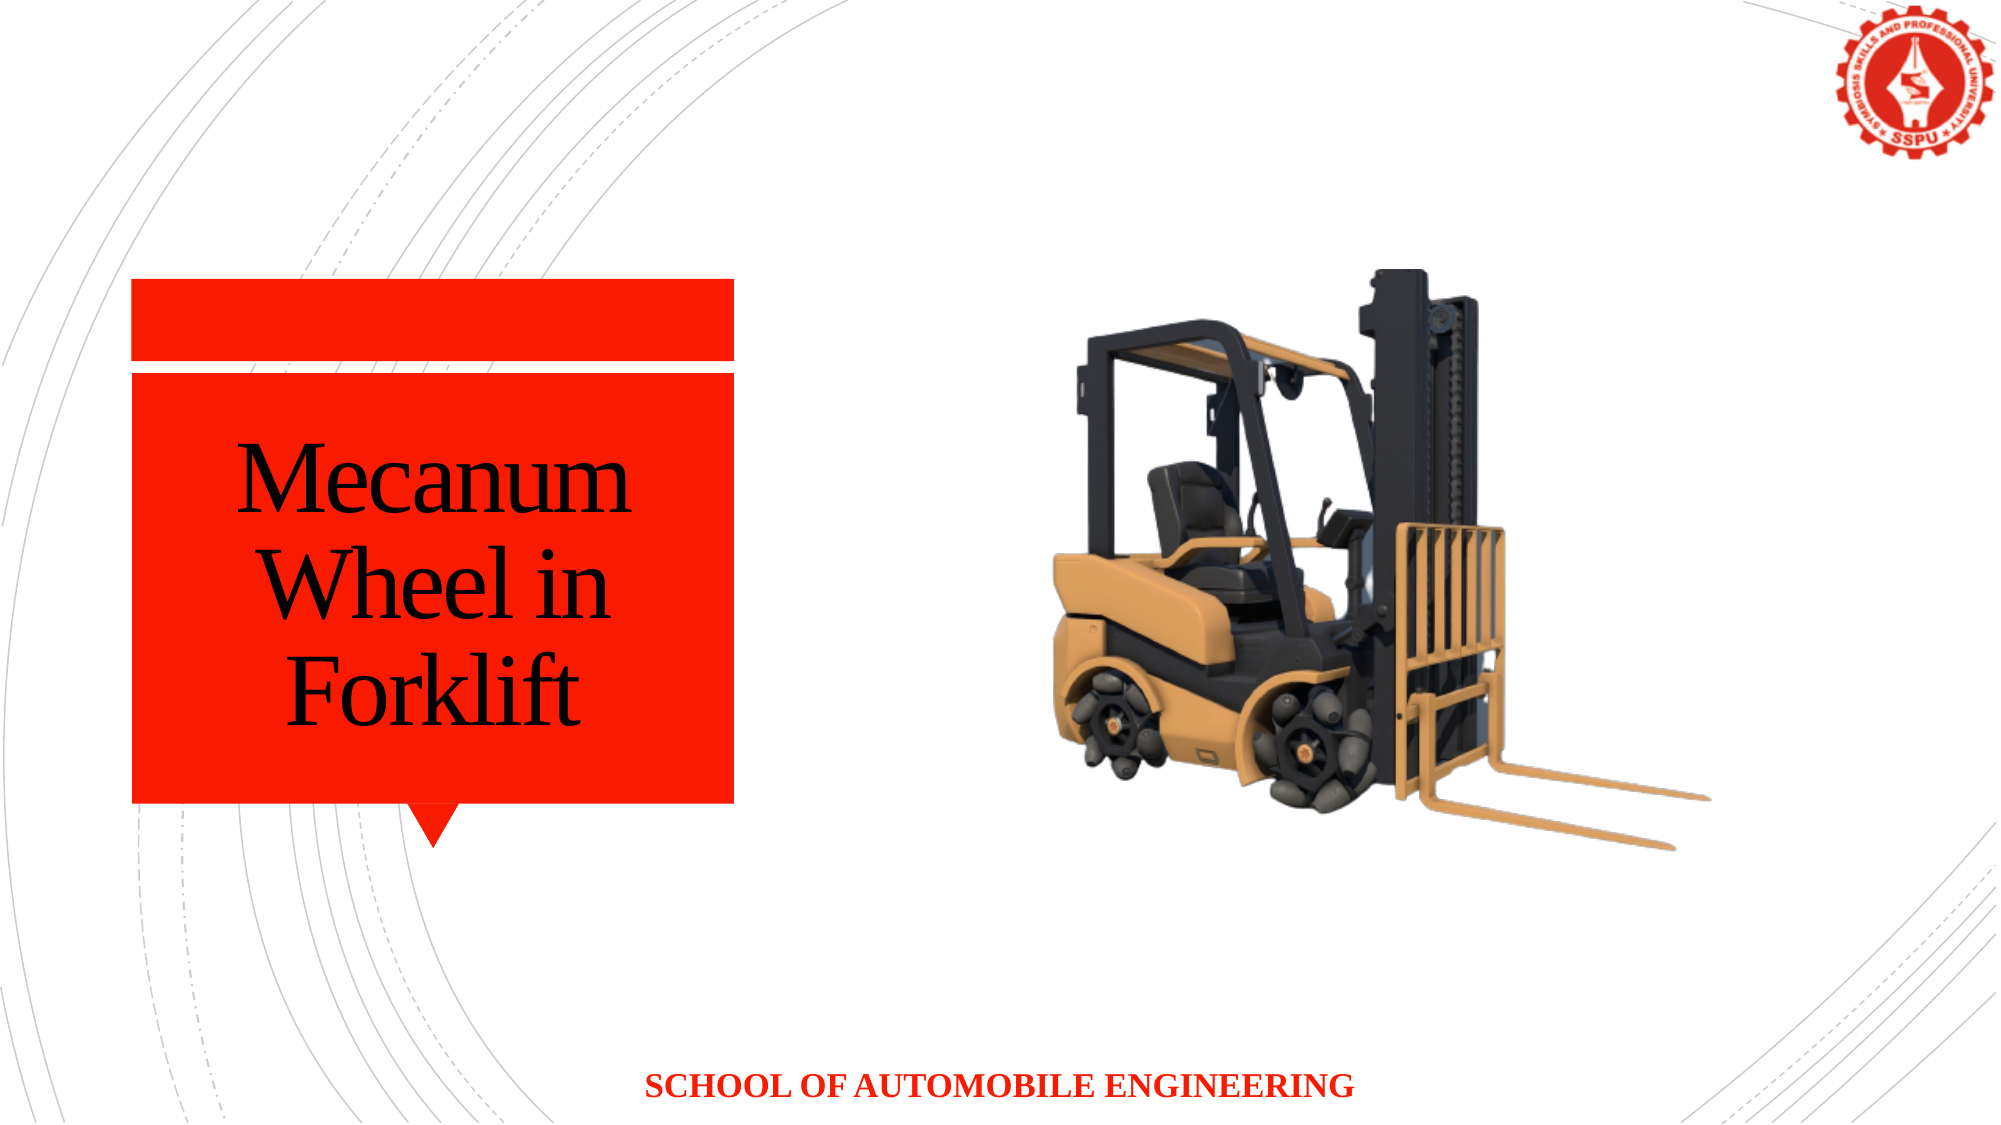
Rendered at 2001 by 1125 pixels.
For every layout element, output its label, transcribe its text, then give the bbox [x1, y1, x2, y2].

picture [1824, 0, 2000, 166]
picture [1016, 269, 1719, 856]
text_box SCHOOL OF AUTOMOBILE ENGINEERING [628, 1055, 1372, 1113]
title Mecanum Wheel in Forklift [145, 385, 720, 789]
